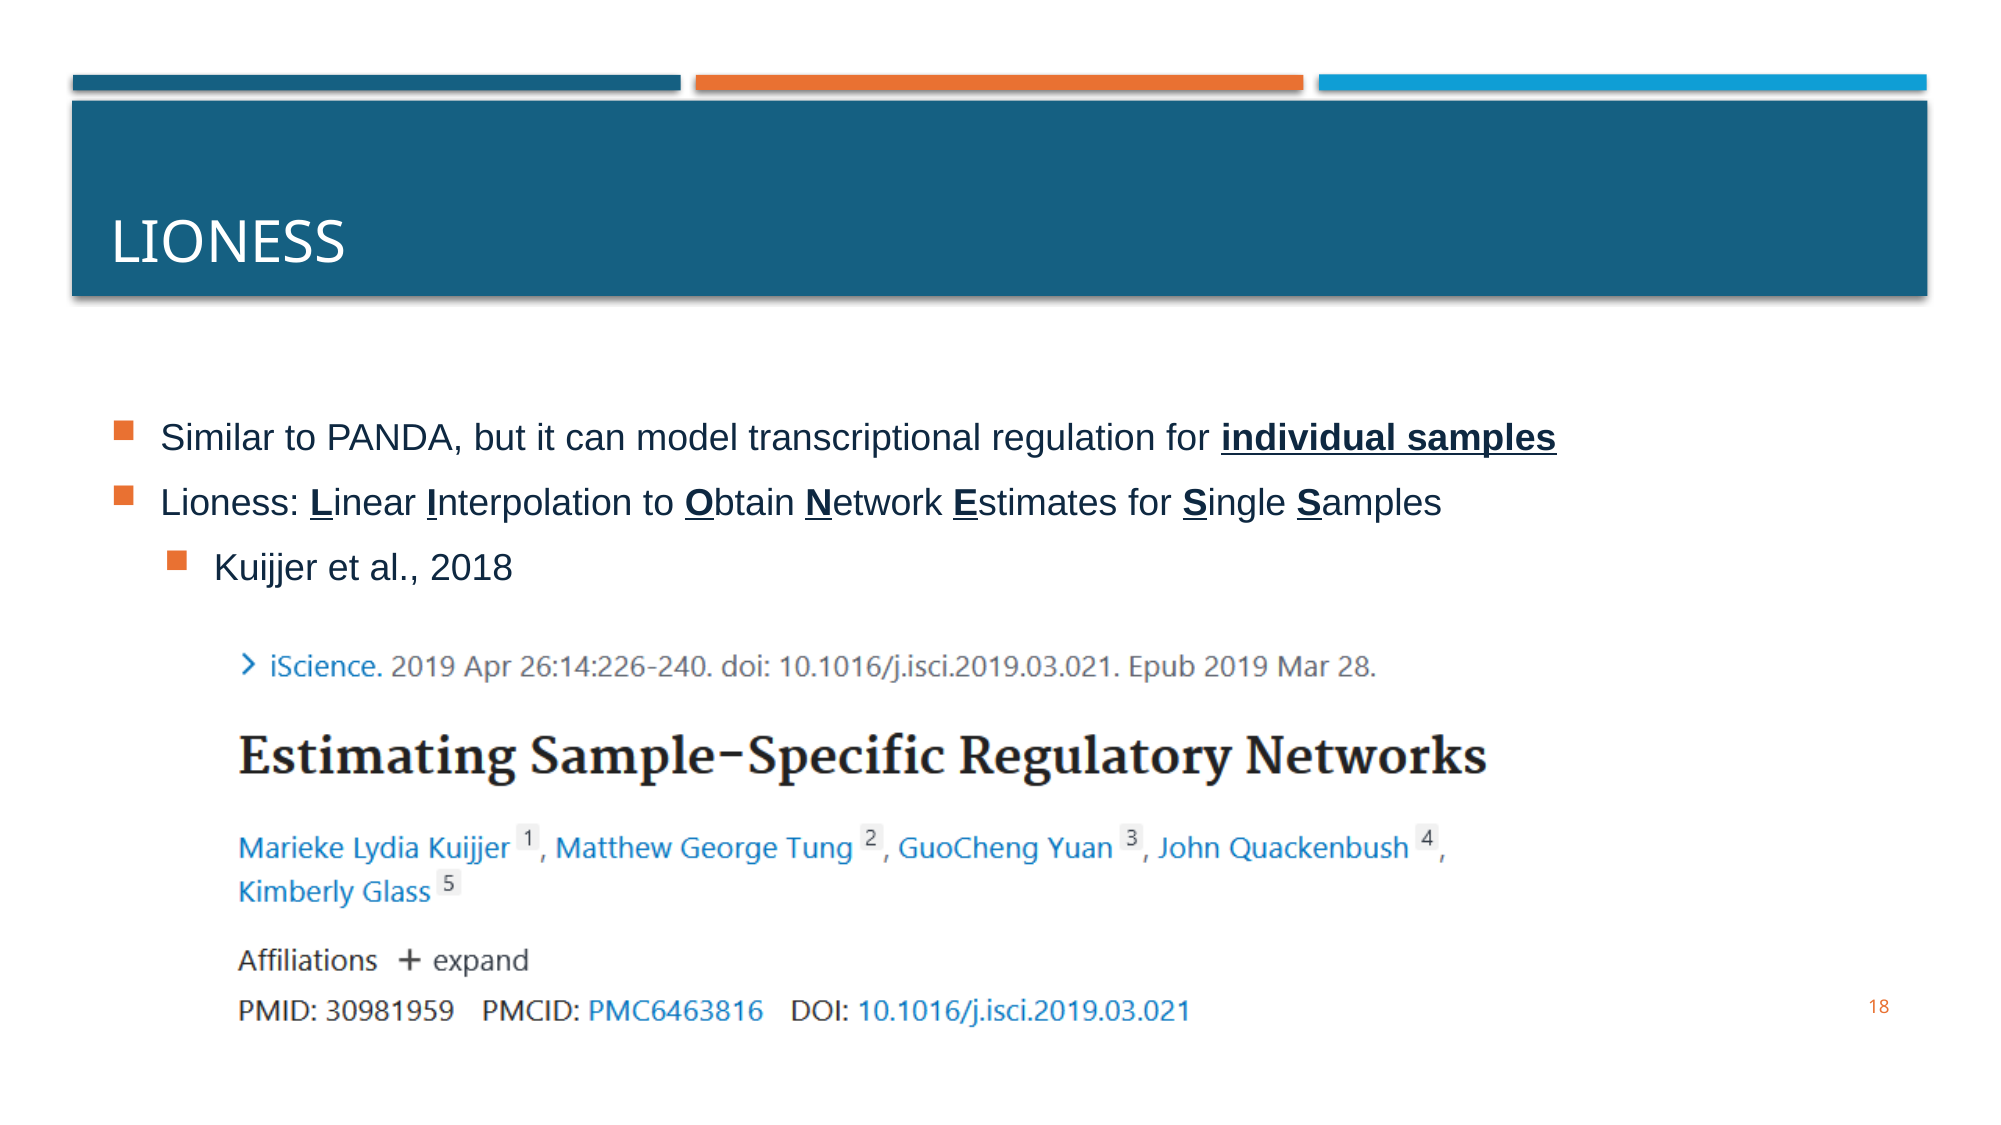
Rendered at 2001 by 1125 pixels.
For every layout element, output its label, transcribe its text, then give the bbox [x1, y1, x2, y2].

list Similar to PANDA, but it can model transcriptional regulation for individual samples Lioness: Linear Interpolation to Obtain Network Estimates for Single Samples Kuijjer et al., 2018 [95, 357, 1905, 709]
picture [223, 636, 1540, 1047]
slide_number 18 [1732, 977, 1905, 1037]
title lioness [95, 115, 1905, 282]
